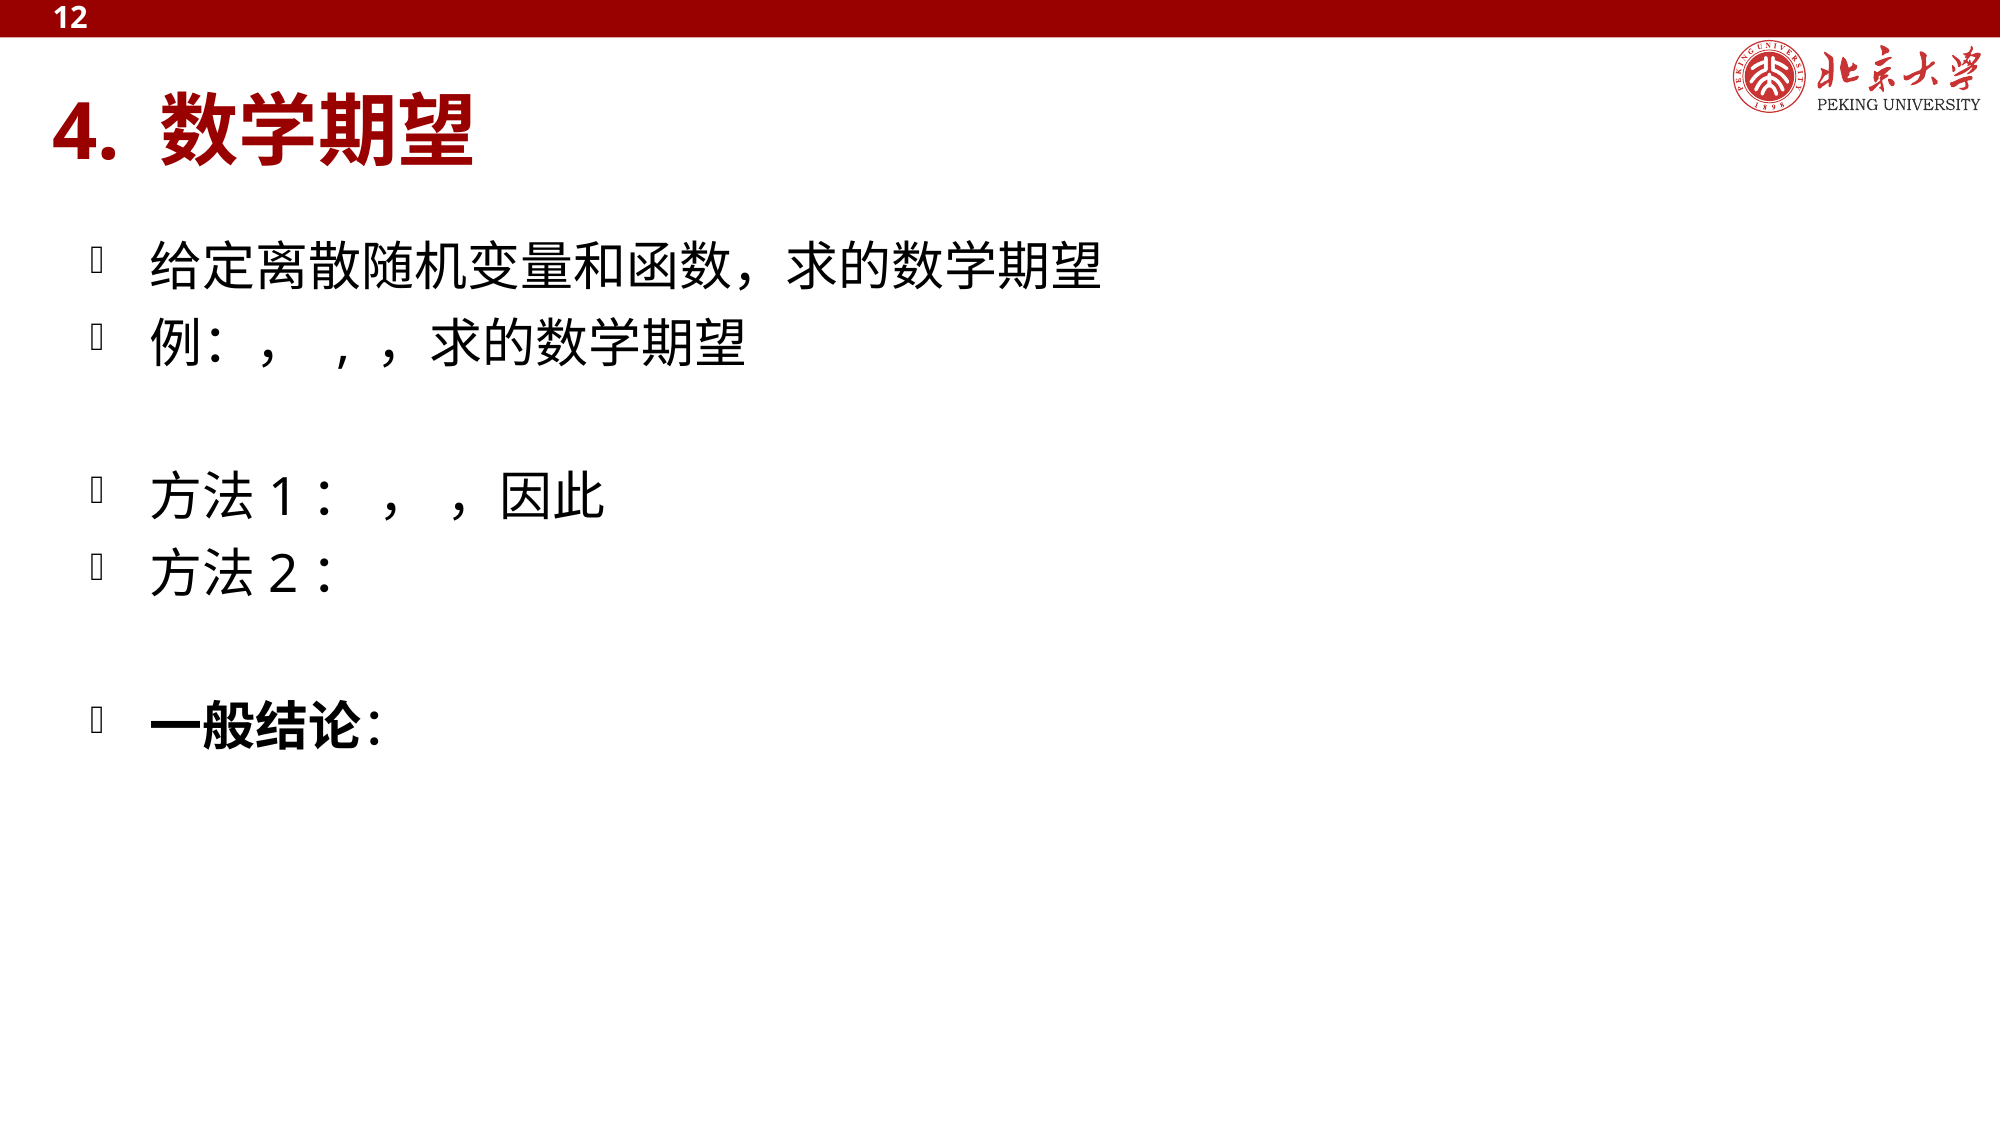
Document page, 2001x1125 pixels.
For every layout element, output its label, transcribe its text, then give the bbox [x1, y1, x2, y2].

slide_number 12 [37, 5, 225, 34]
title 4. 数学期望 [37, 62, 1951, 194]
